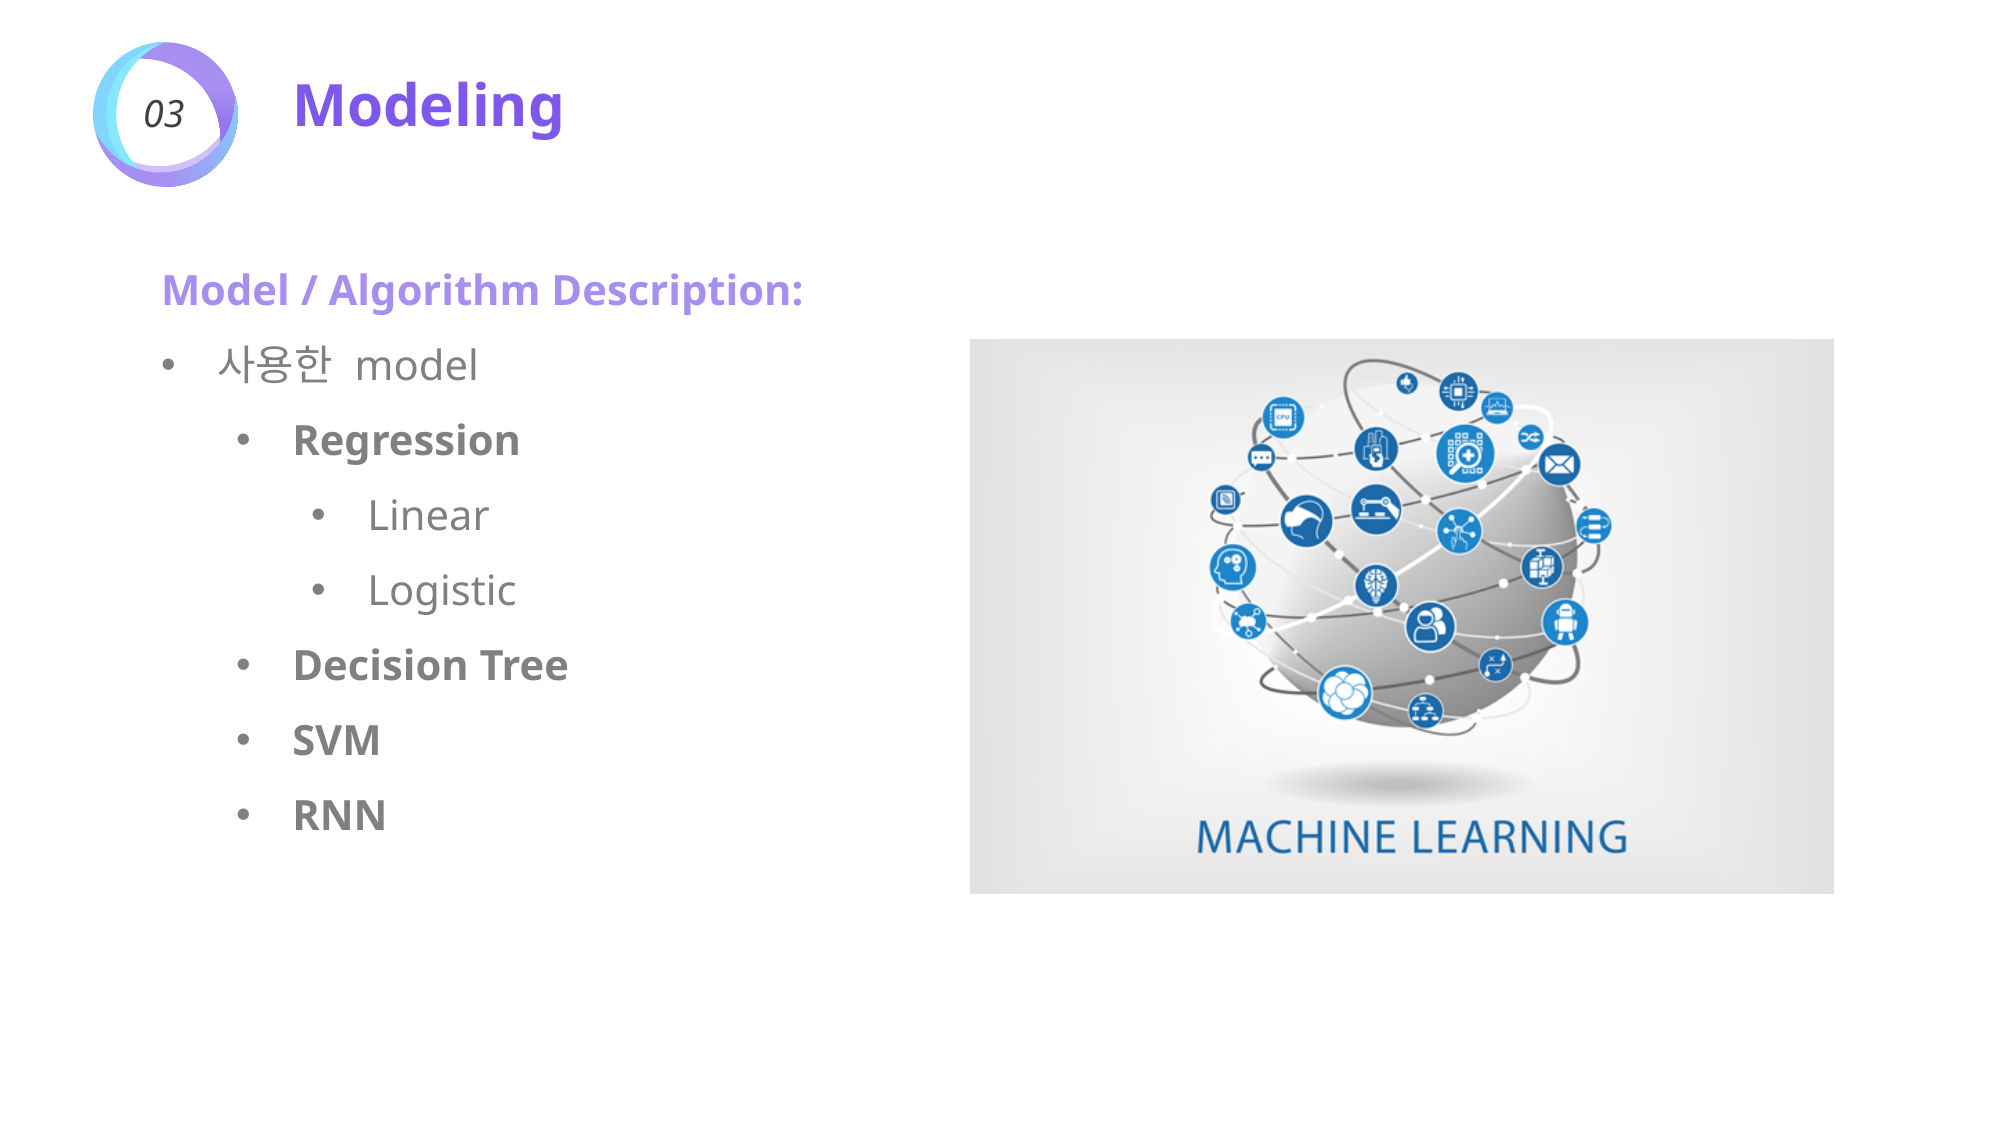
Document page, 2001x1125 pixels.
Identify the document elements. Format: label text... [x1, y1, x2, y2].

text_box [83, 16, 248, 205]
text_box Model / Algorithm Description: 사용한 model Regression Linear Logistic Decision Tree SVM RNN [146, 231, 1794, 1072]
text_box Modeling [277, 26, 900, 146]
picture [970, 339, 1834, 894]
